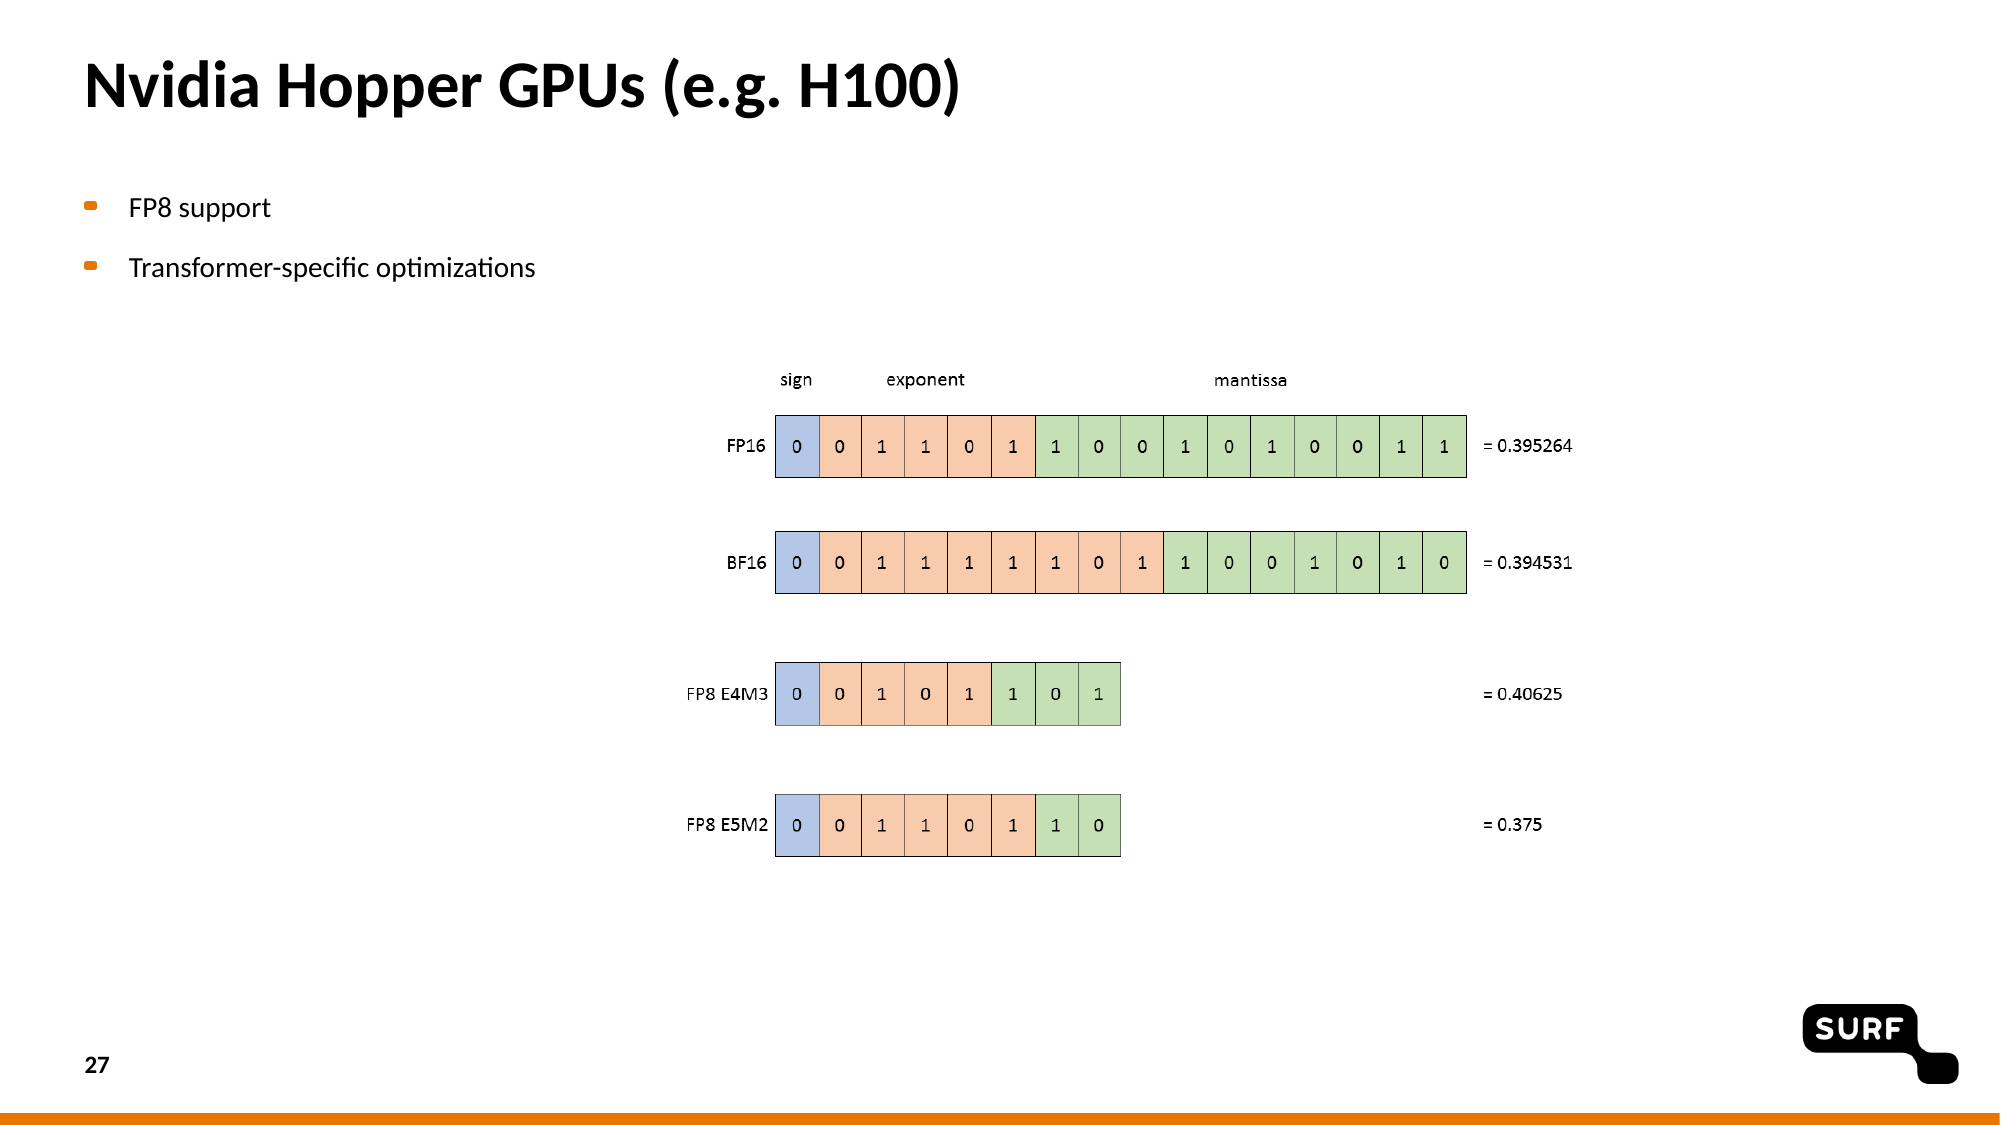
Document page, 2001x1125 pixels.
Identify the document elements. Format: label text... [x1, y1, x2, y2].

title Nvidia Hopper GPUs (e.g. H100) [85, 44, 1914, 144]
picture [84, 255, 97, 276]
slide_number 27 [84, 1045, 149, 1082]
picture [630, 332, 1706, 938]
picture [84, 195, 97, 216]
list FP8 support Transformer-specific optimizations [84, 187, 1706, 919]
picture [1802, 1004, 1959, 1084]
